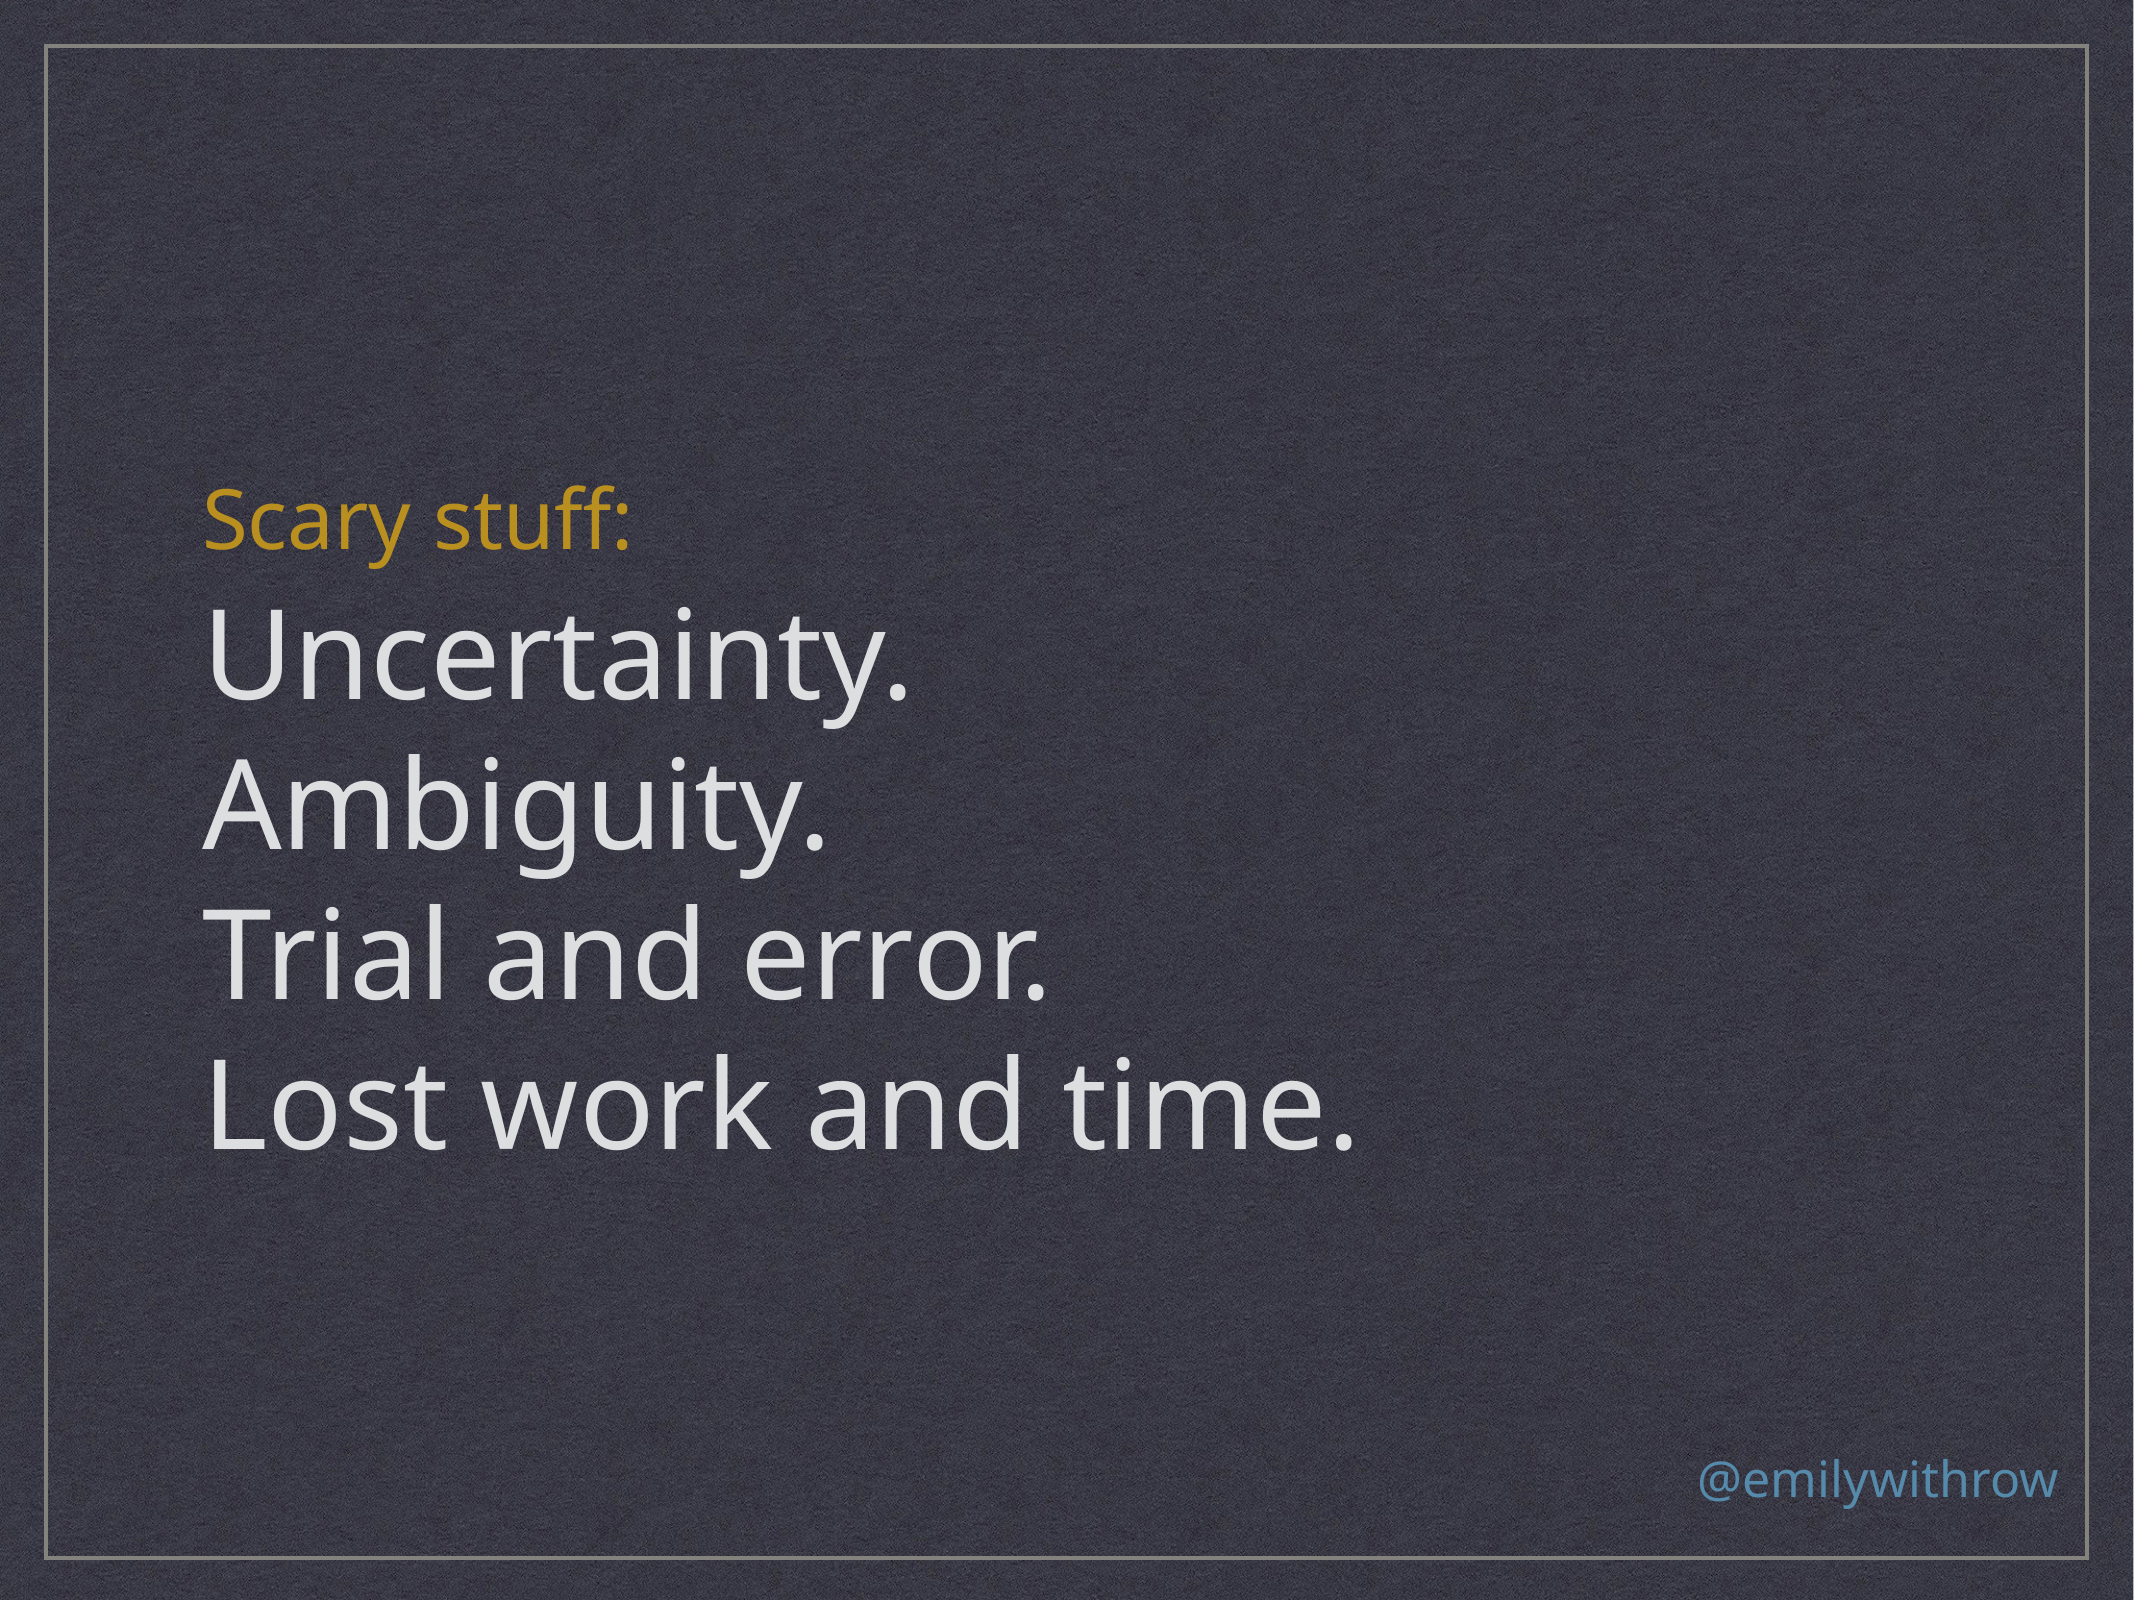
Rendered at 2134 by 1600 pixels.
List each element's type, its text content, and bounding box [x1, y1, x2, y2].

picture [0, 0, 2134, 1600]
title Scary stuff: Uncertainty. Ambiguity. Trial and error. Lost work and time. [201, 138, 1932, 1462]
